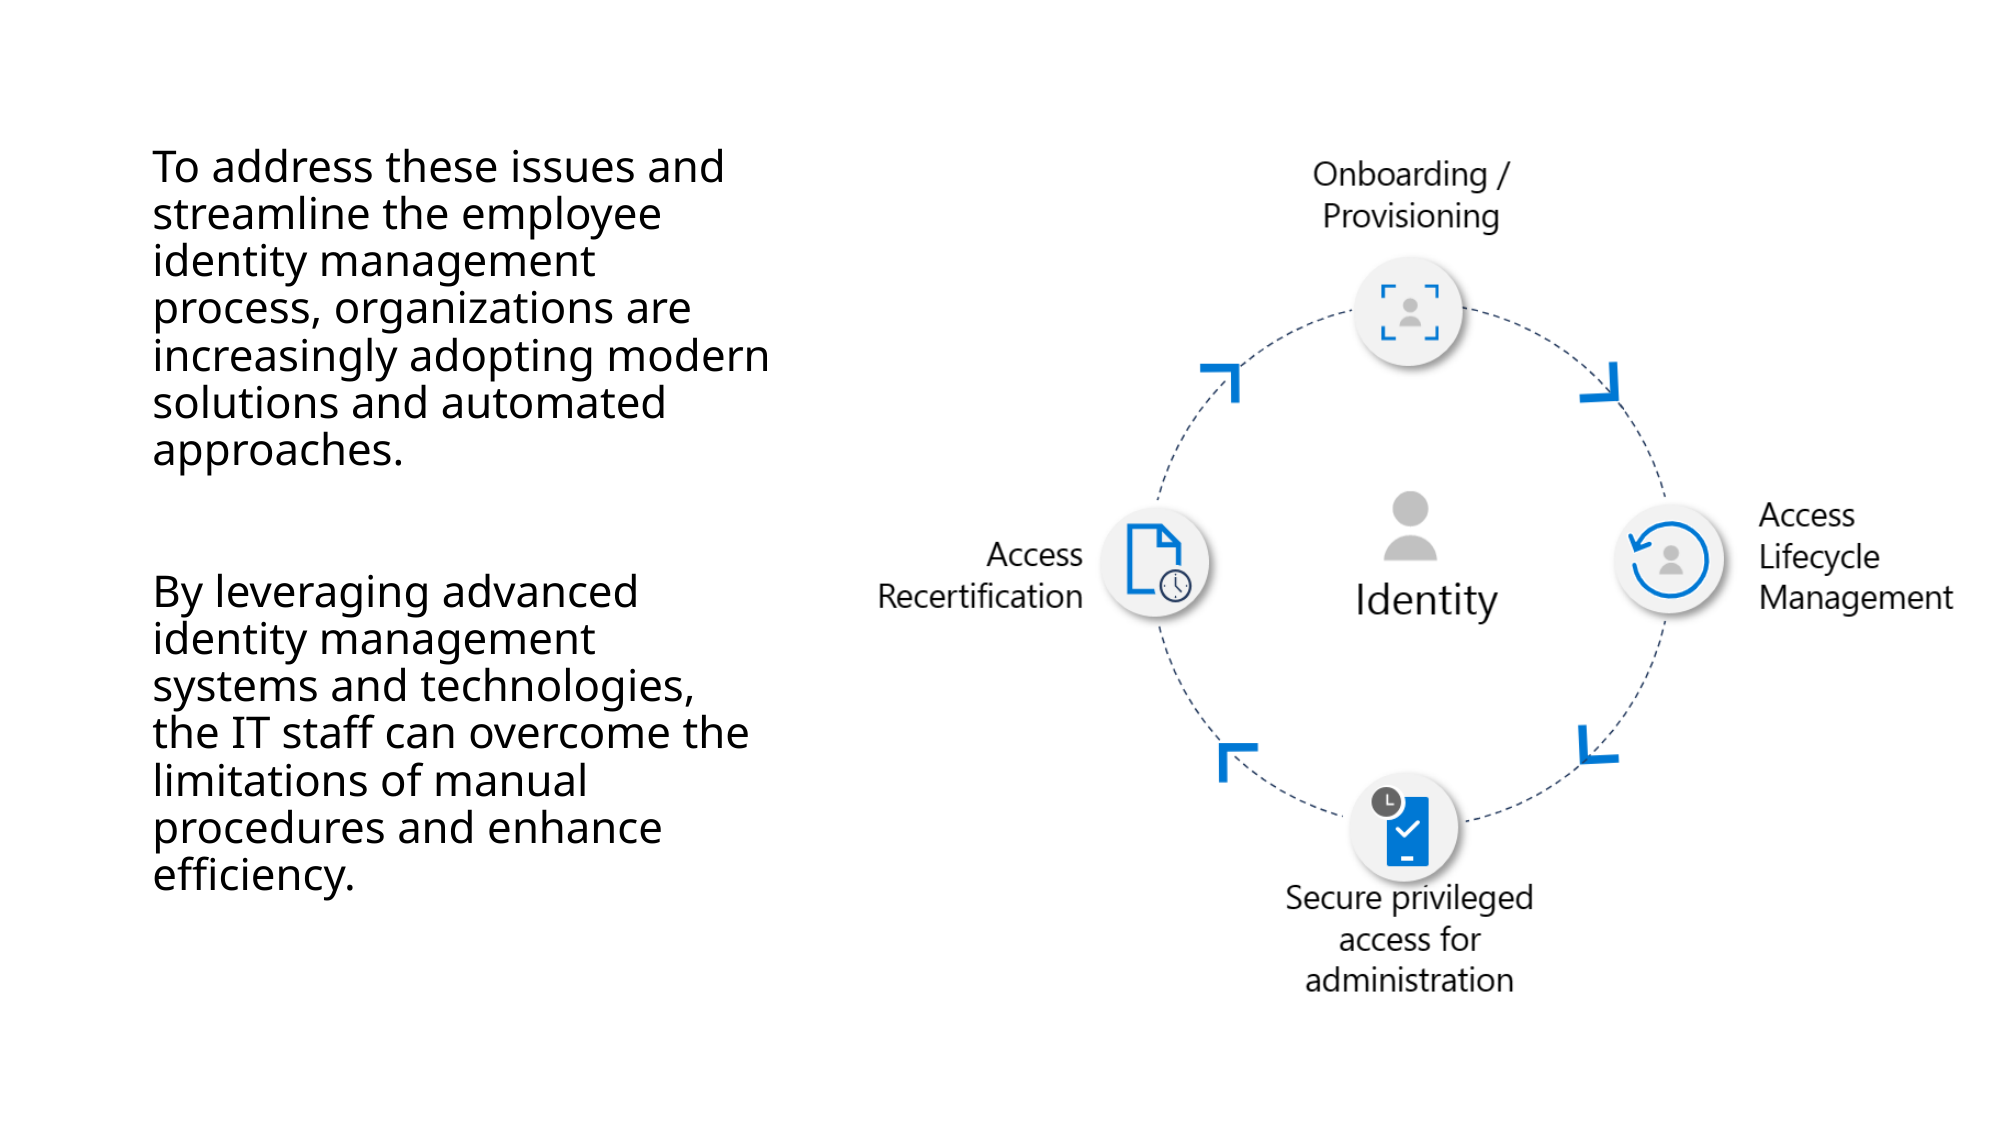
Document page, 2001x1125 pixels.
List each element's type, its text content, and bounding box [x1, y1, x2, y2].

title To address these issues and streamline the employee identity management process, organizations are increasingly adopting modern solutions and automated approaches. By leveraging advanced identity management systems and technologies, the IT staff can overcome the limitations of manual procedures and enhance efficiency. [137, 91, 789, 1006]
picture [848, 134, 1971, 1019]
